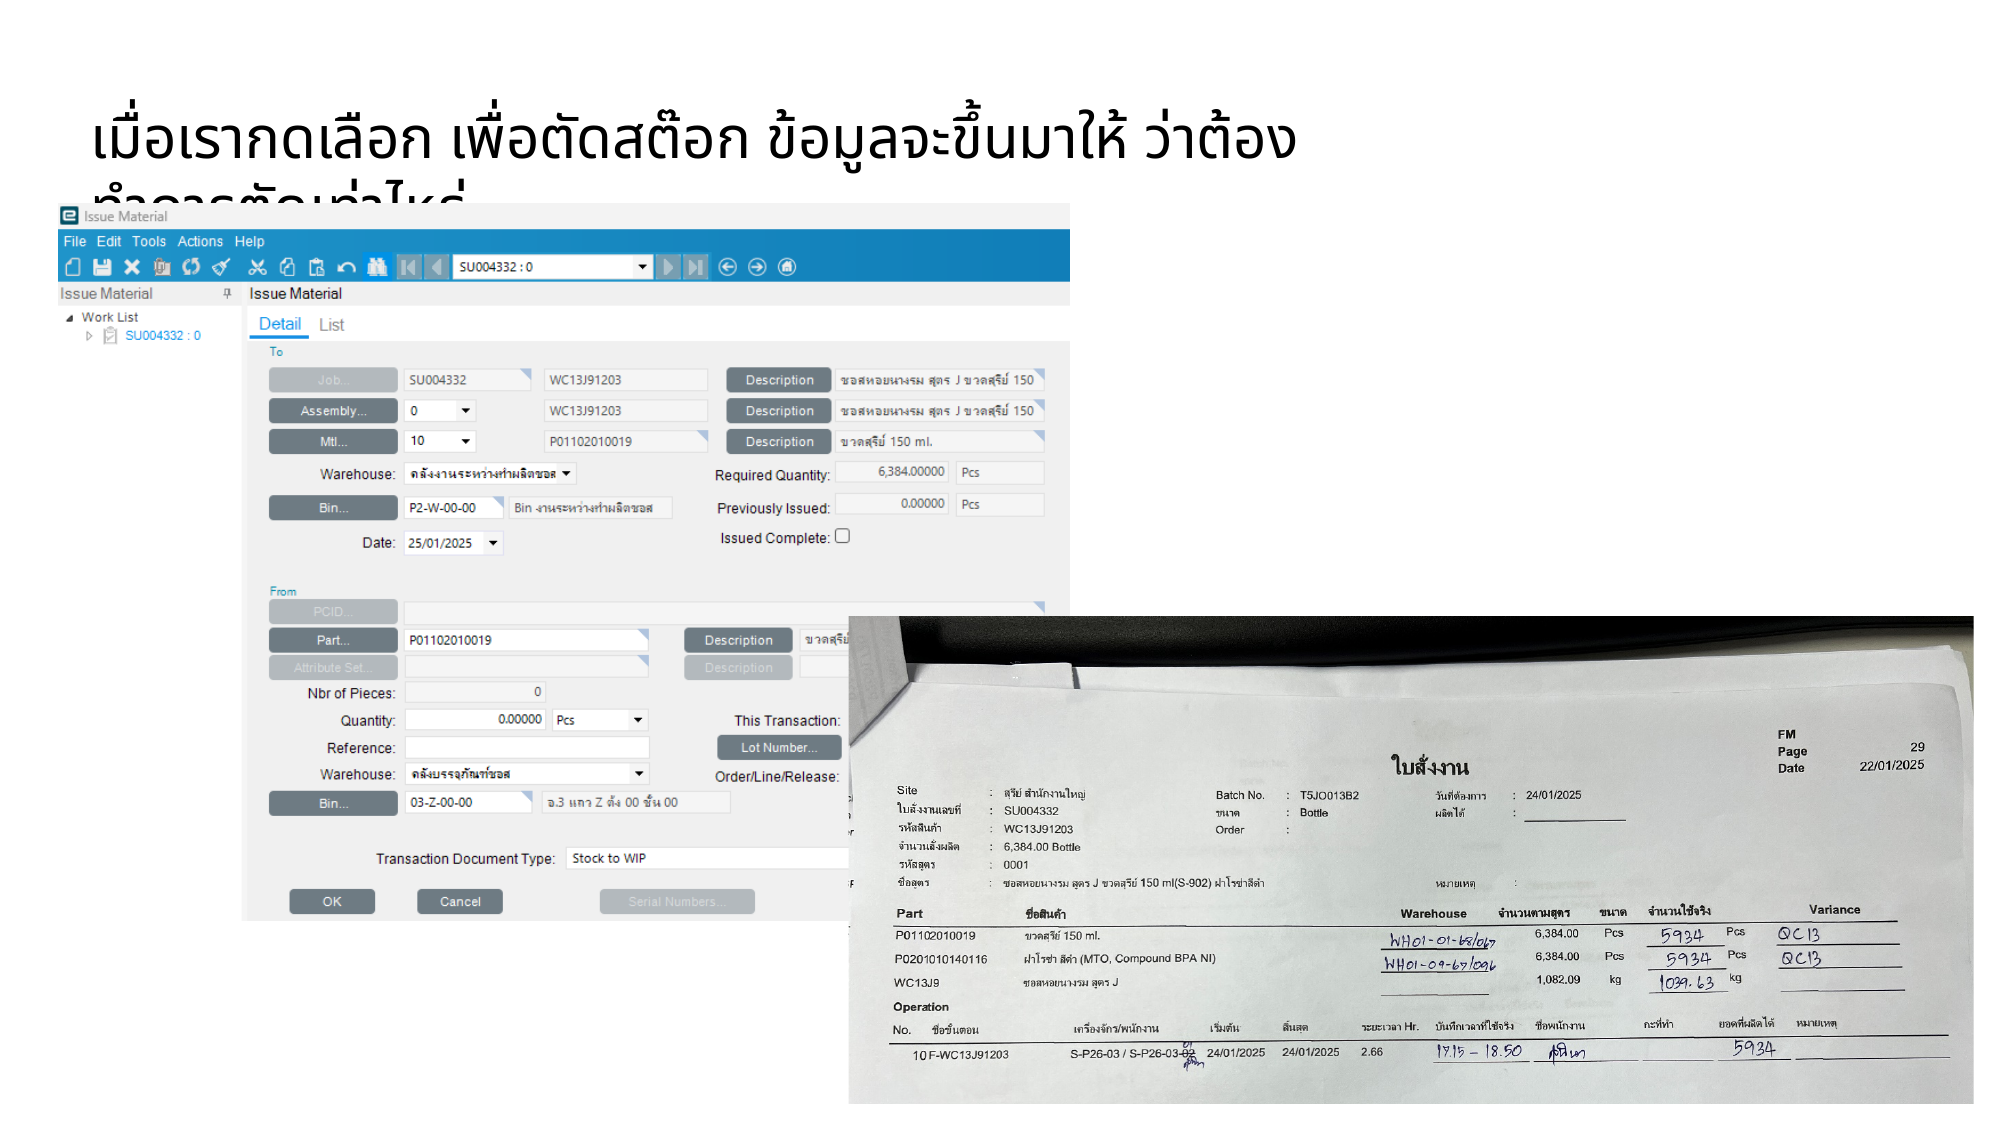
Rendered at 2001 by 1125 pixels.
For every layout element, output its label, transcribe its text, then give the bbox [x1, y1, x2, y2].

picture [58, 203, 1974, 1104]
text_box เมื่อเรากดเลือก เพื่อตัดสต๊อก ข้อมูลจะขึ้นมาให้ ว่าต้องทำการตัดเท่าไหร่ [75, 92, 1445, 248]
